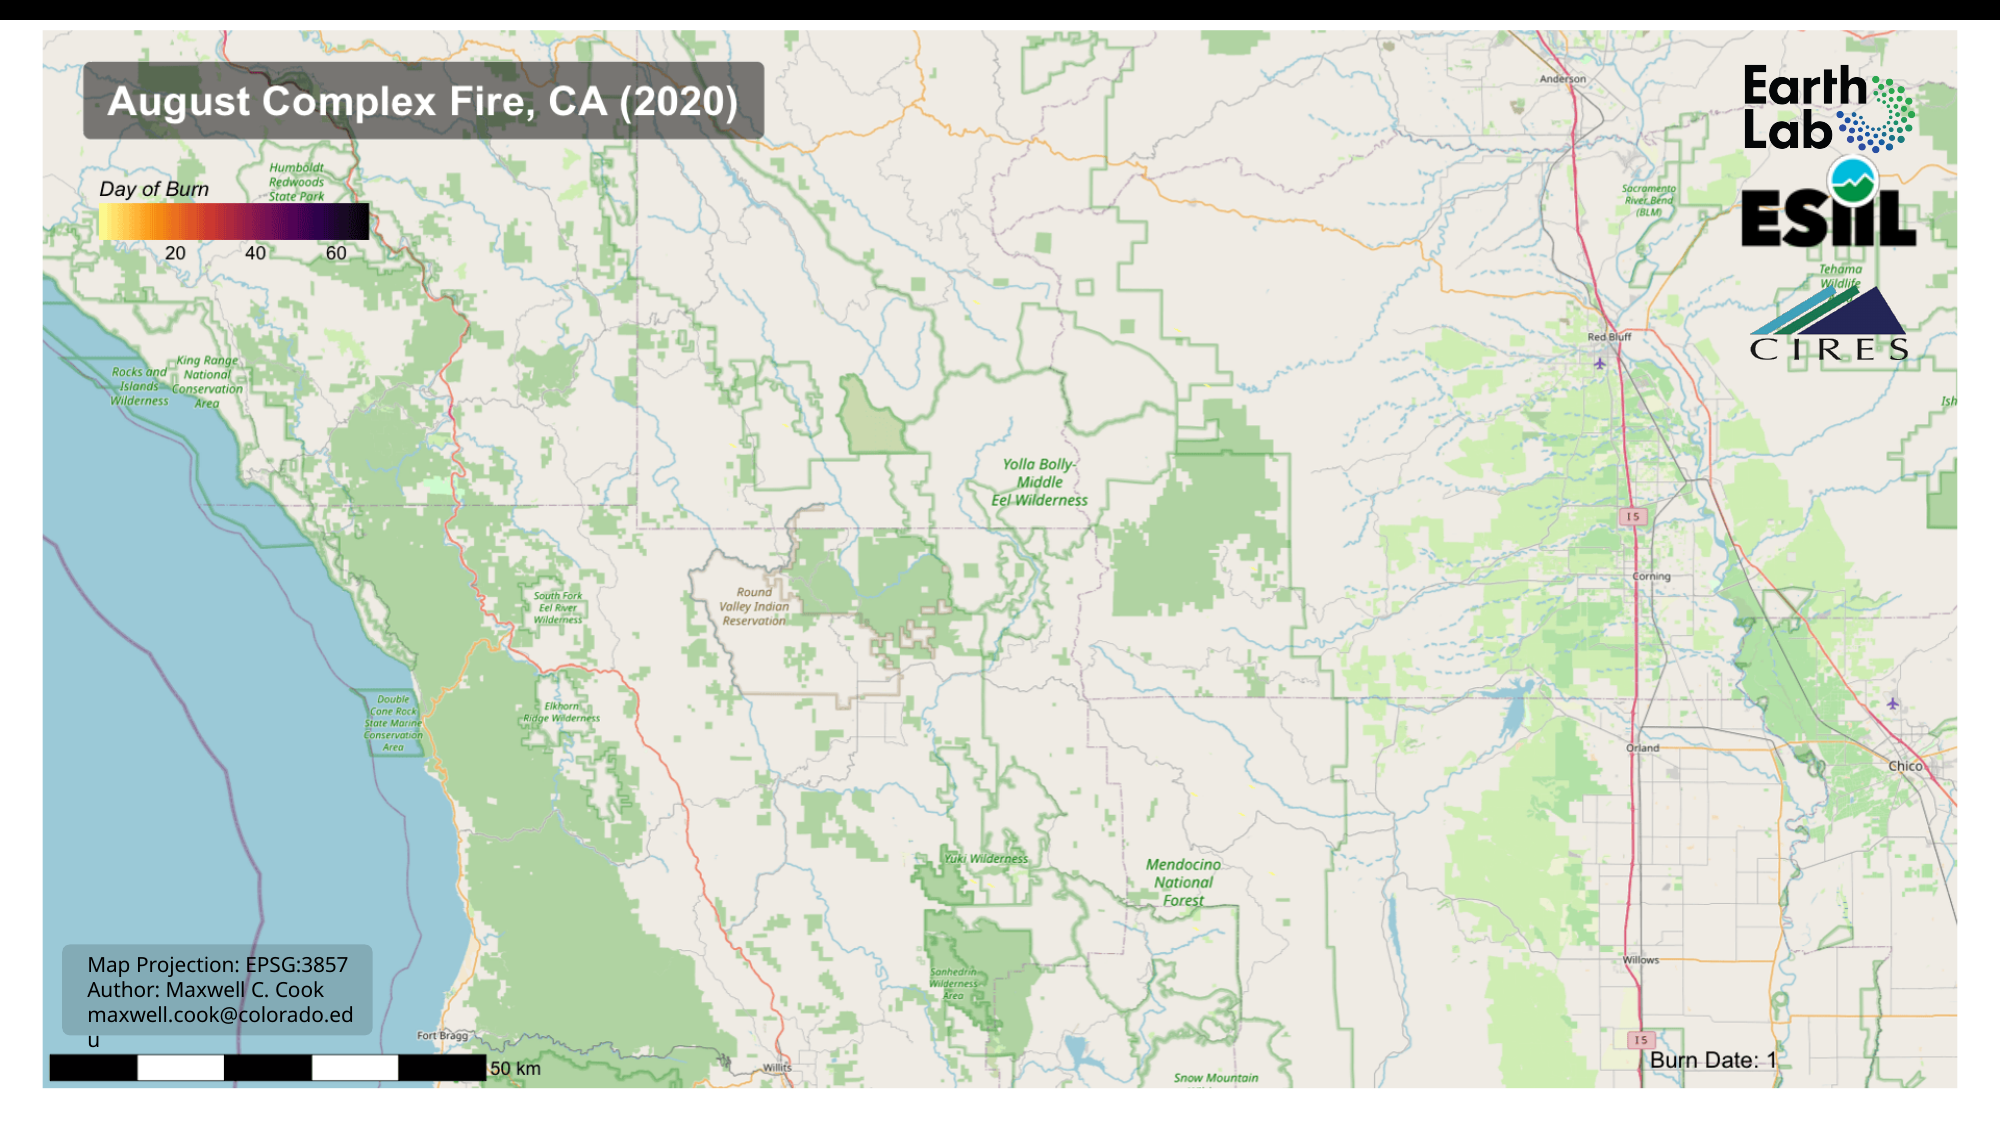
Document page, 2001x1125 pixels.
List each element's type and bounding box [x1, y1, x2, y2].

text_box [61, 943, 374, 1036]
picture [0, 20, 2000, 1125]
